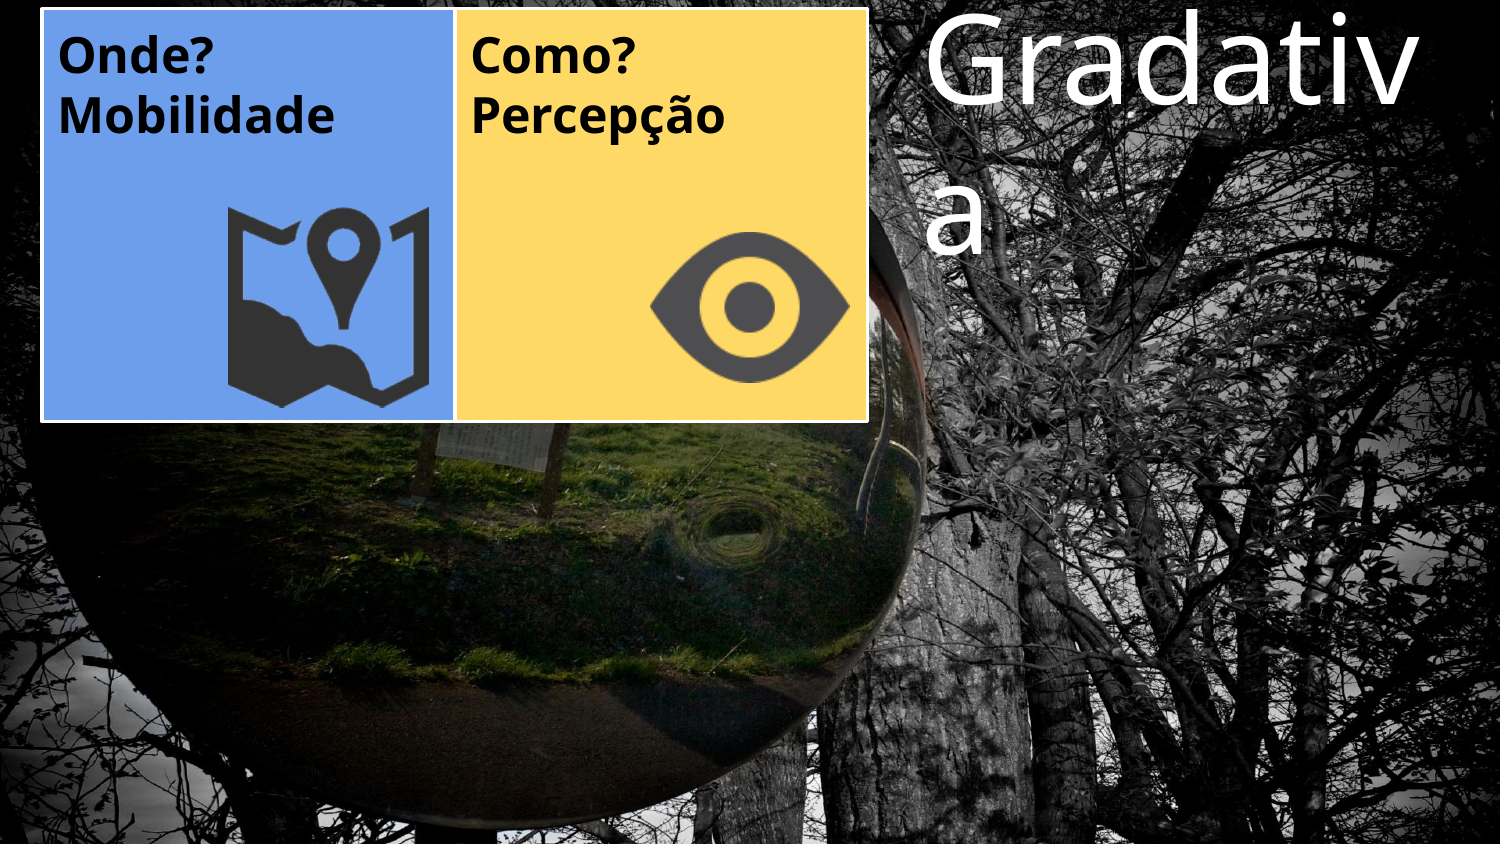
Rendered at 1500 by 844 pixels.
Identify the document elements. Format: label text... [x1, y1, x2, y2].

text_box Onde? Mobilidade [42, 8, 454, 422]
picture [0, 0, 1500, 844]
text_box Gradativa [897, 39, 1479, 221]
text_box Como? Percepção [454, 8, 868, 422]
